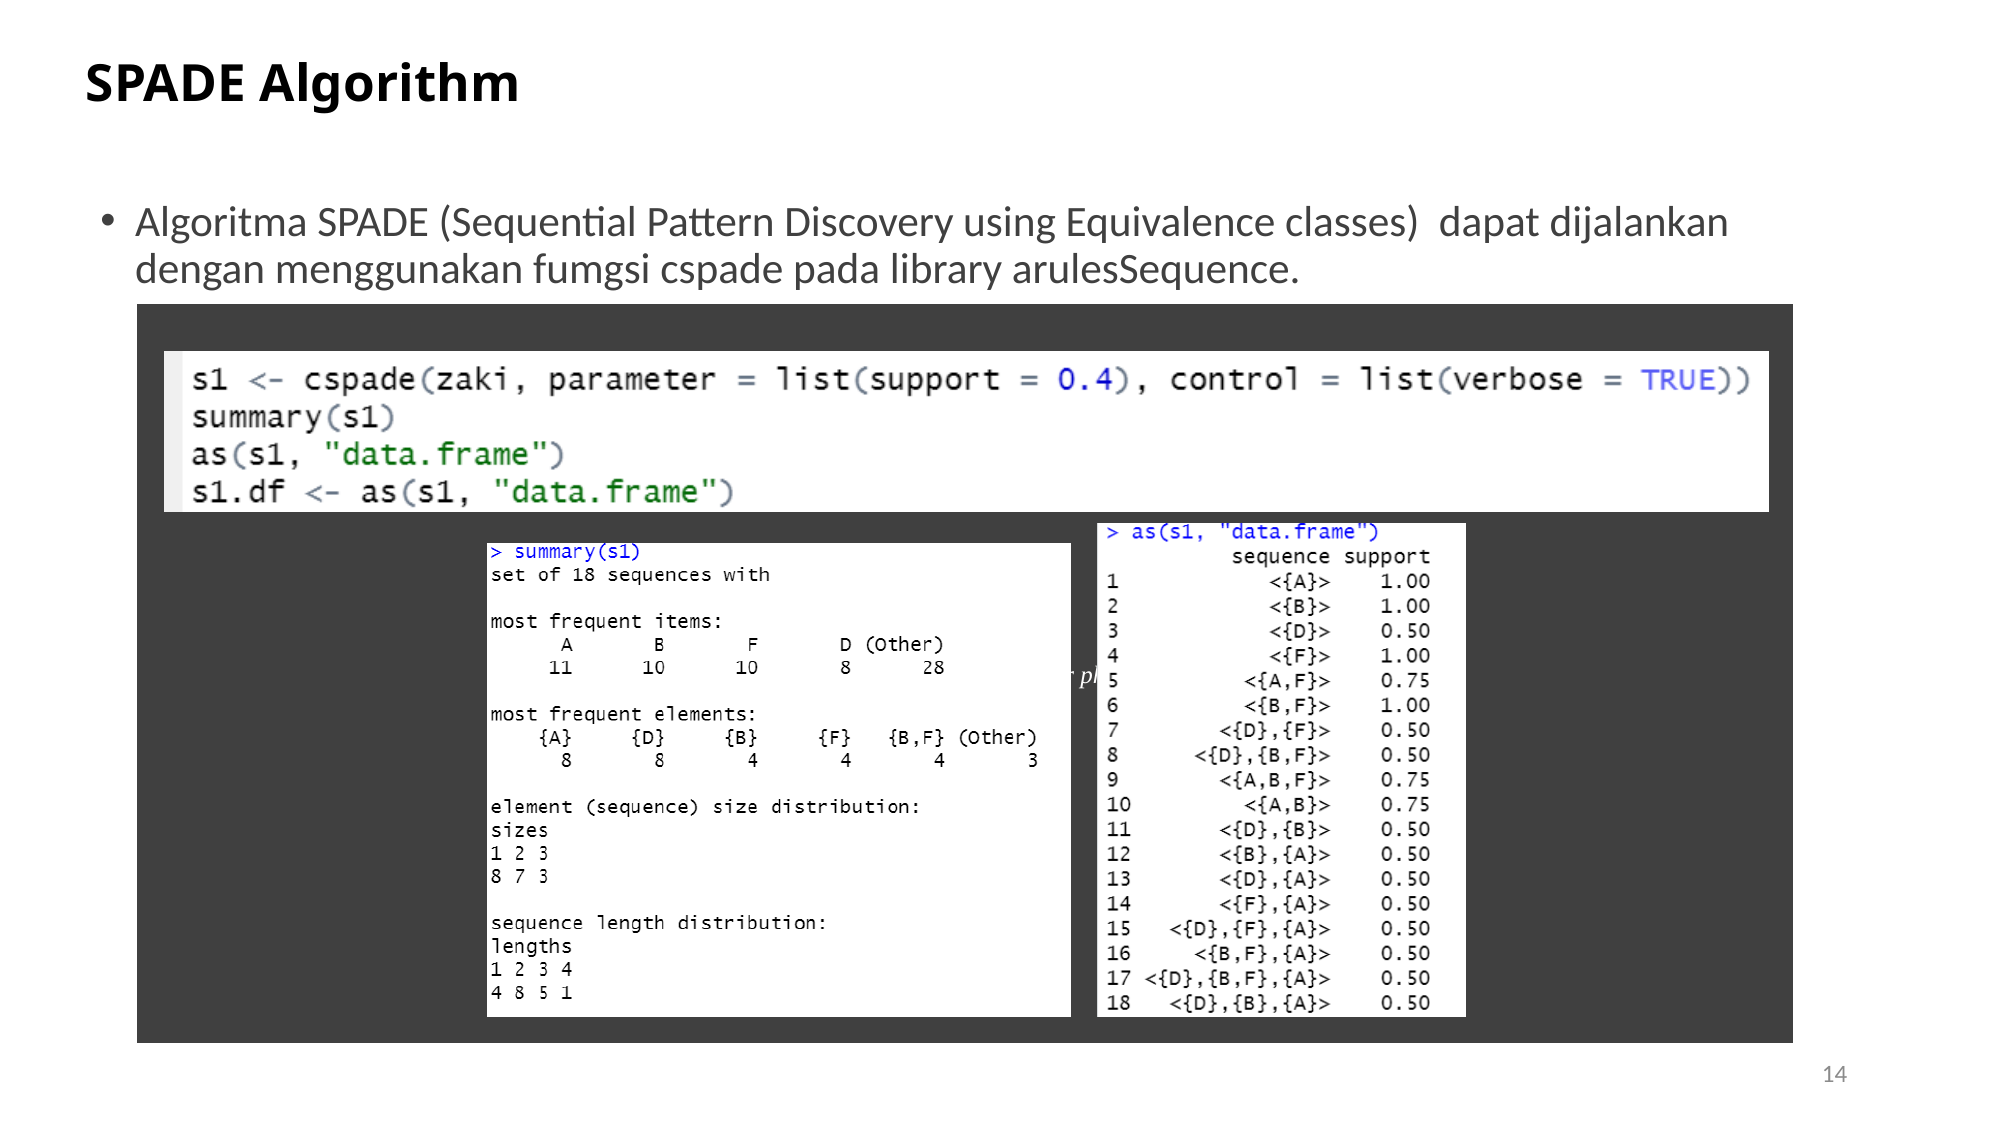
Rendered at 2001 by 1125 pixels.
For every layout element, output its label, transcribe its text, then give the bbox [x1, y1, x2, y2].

slide_number 14 [1412, 1042, 1863, 1103]
title SPADE Algorithm [70, 49, 1569, 121]
picture [137, 303, 1794, 1043]
list Algoritma SPADE (Sequential Pattern Discovery using Equivalence classes) dapat dijalankan dengan menggunakan fumgsi cspade pada library arulesSequence. [70, 169, 1863, 300]
